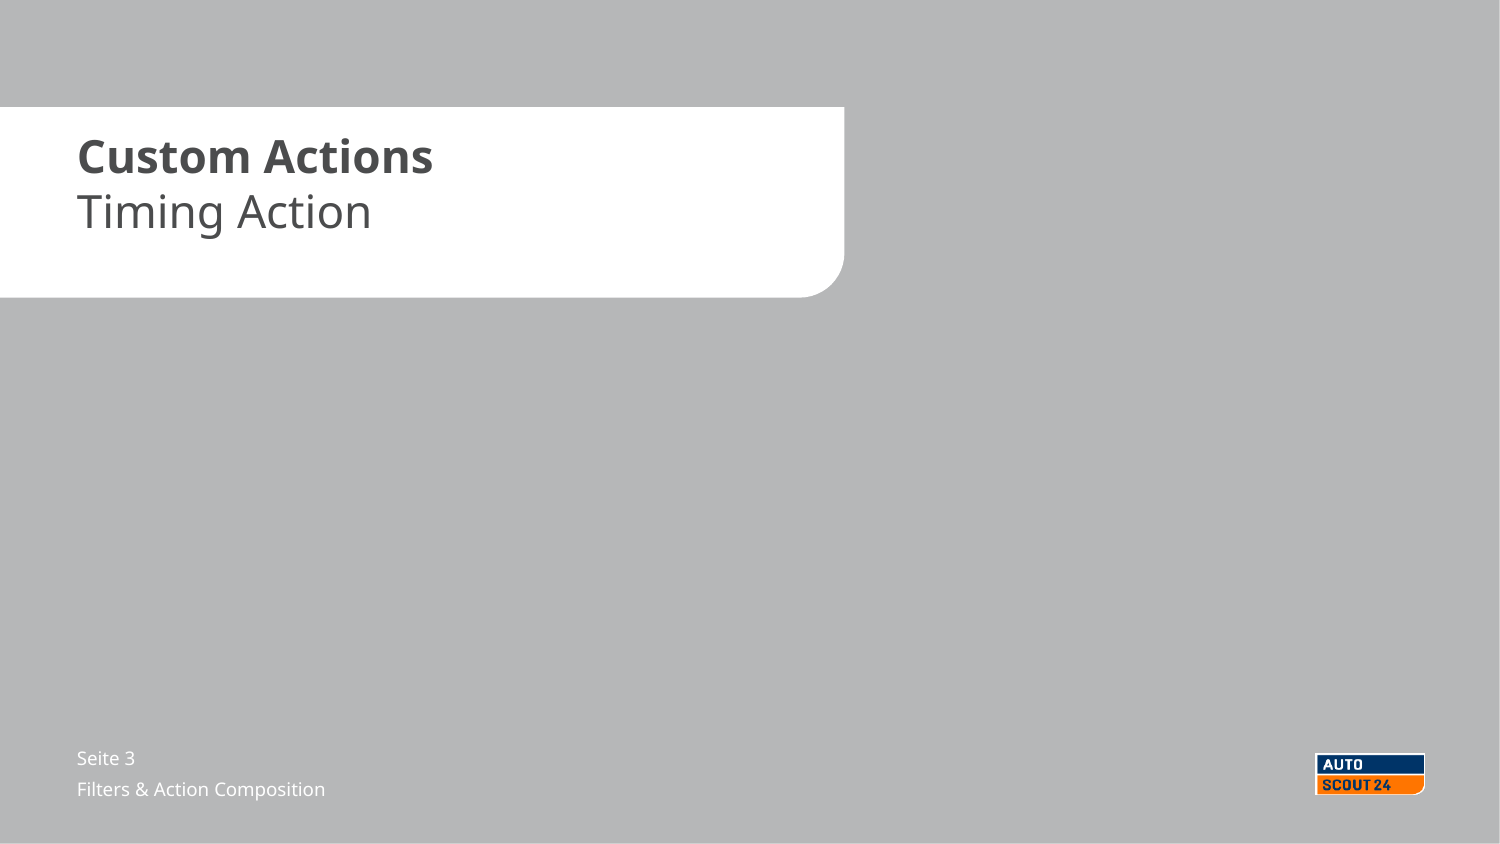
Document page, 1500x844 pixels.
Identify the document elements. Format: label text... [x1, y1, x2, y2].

picture [1315, 753, 1425, 795]
text_box Filters & Action Composition [76, 771, 939, 794]
text_box Timing Action [76, 182, 809, 268]
text_box Seite <number> [76, 749, 219, 772]
text_box Custom Actions [76, 120, 809, 182]
